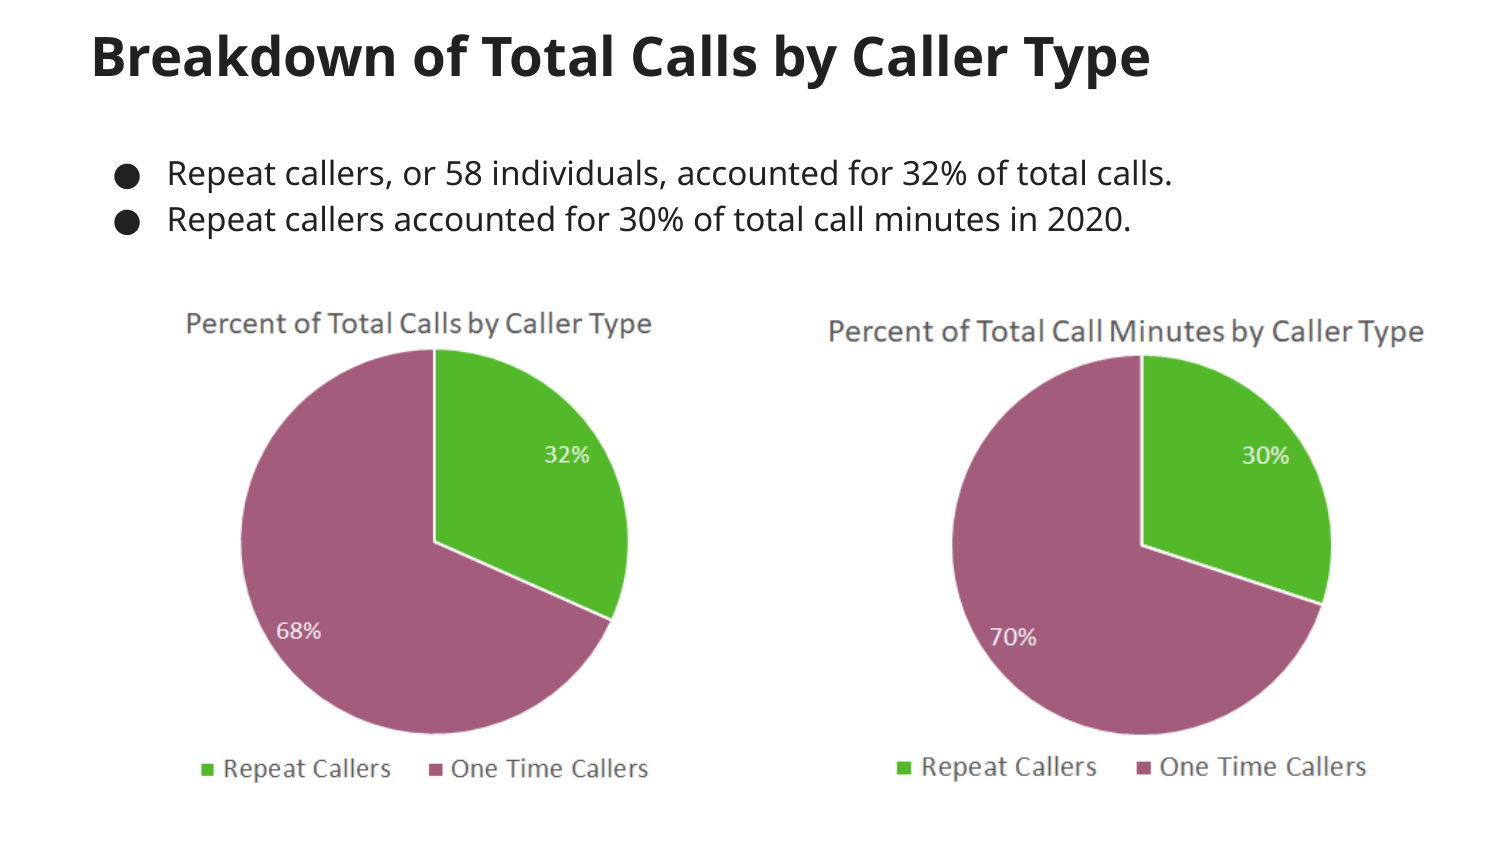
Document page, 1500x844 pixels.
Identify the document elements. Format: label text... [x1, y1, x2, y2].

text_box Repeat callers, or 58 individuals, accounted for 32% of total calls. Repeat callers accounted for 30% of total call minutes in 2020. [76, 131, 1435, 254]
title Breakdown of Total Calls by Caller Type [75, 7, 1473, 102]
picture [170, 300, 679, 804]
picture [821, 294, 1436, 803]
